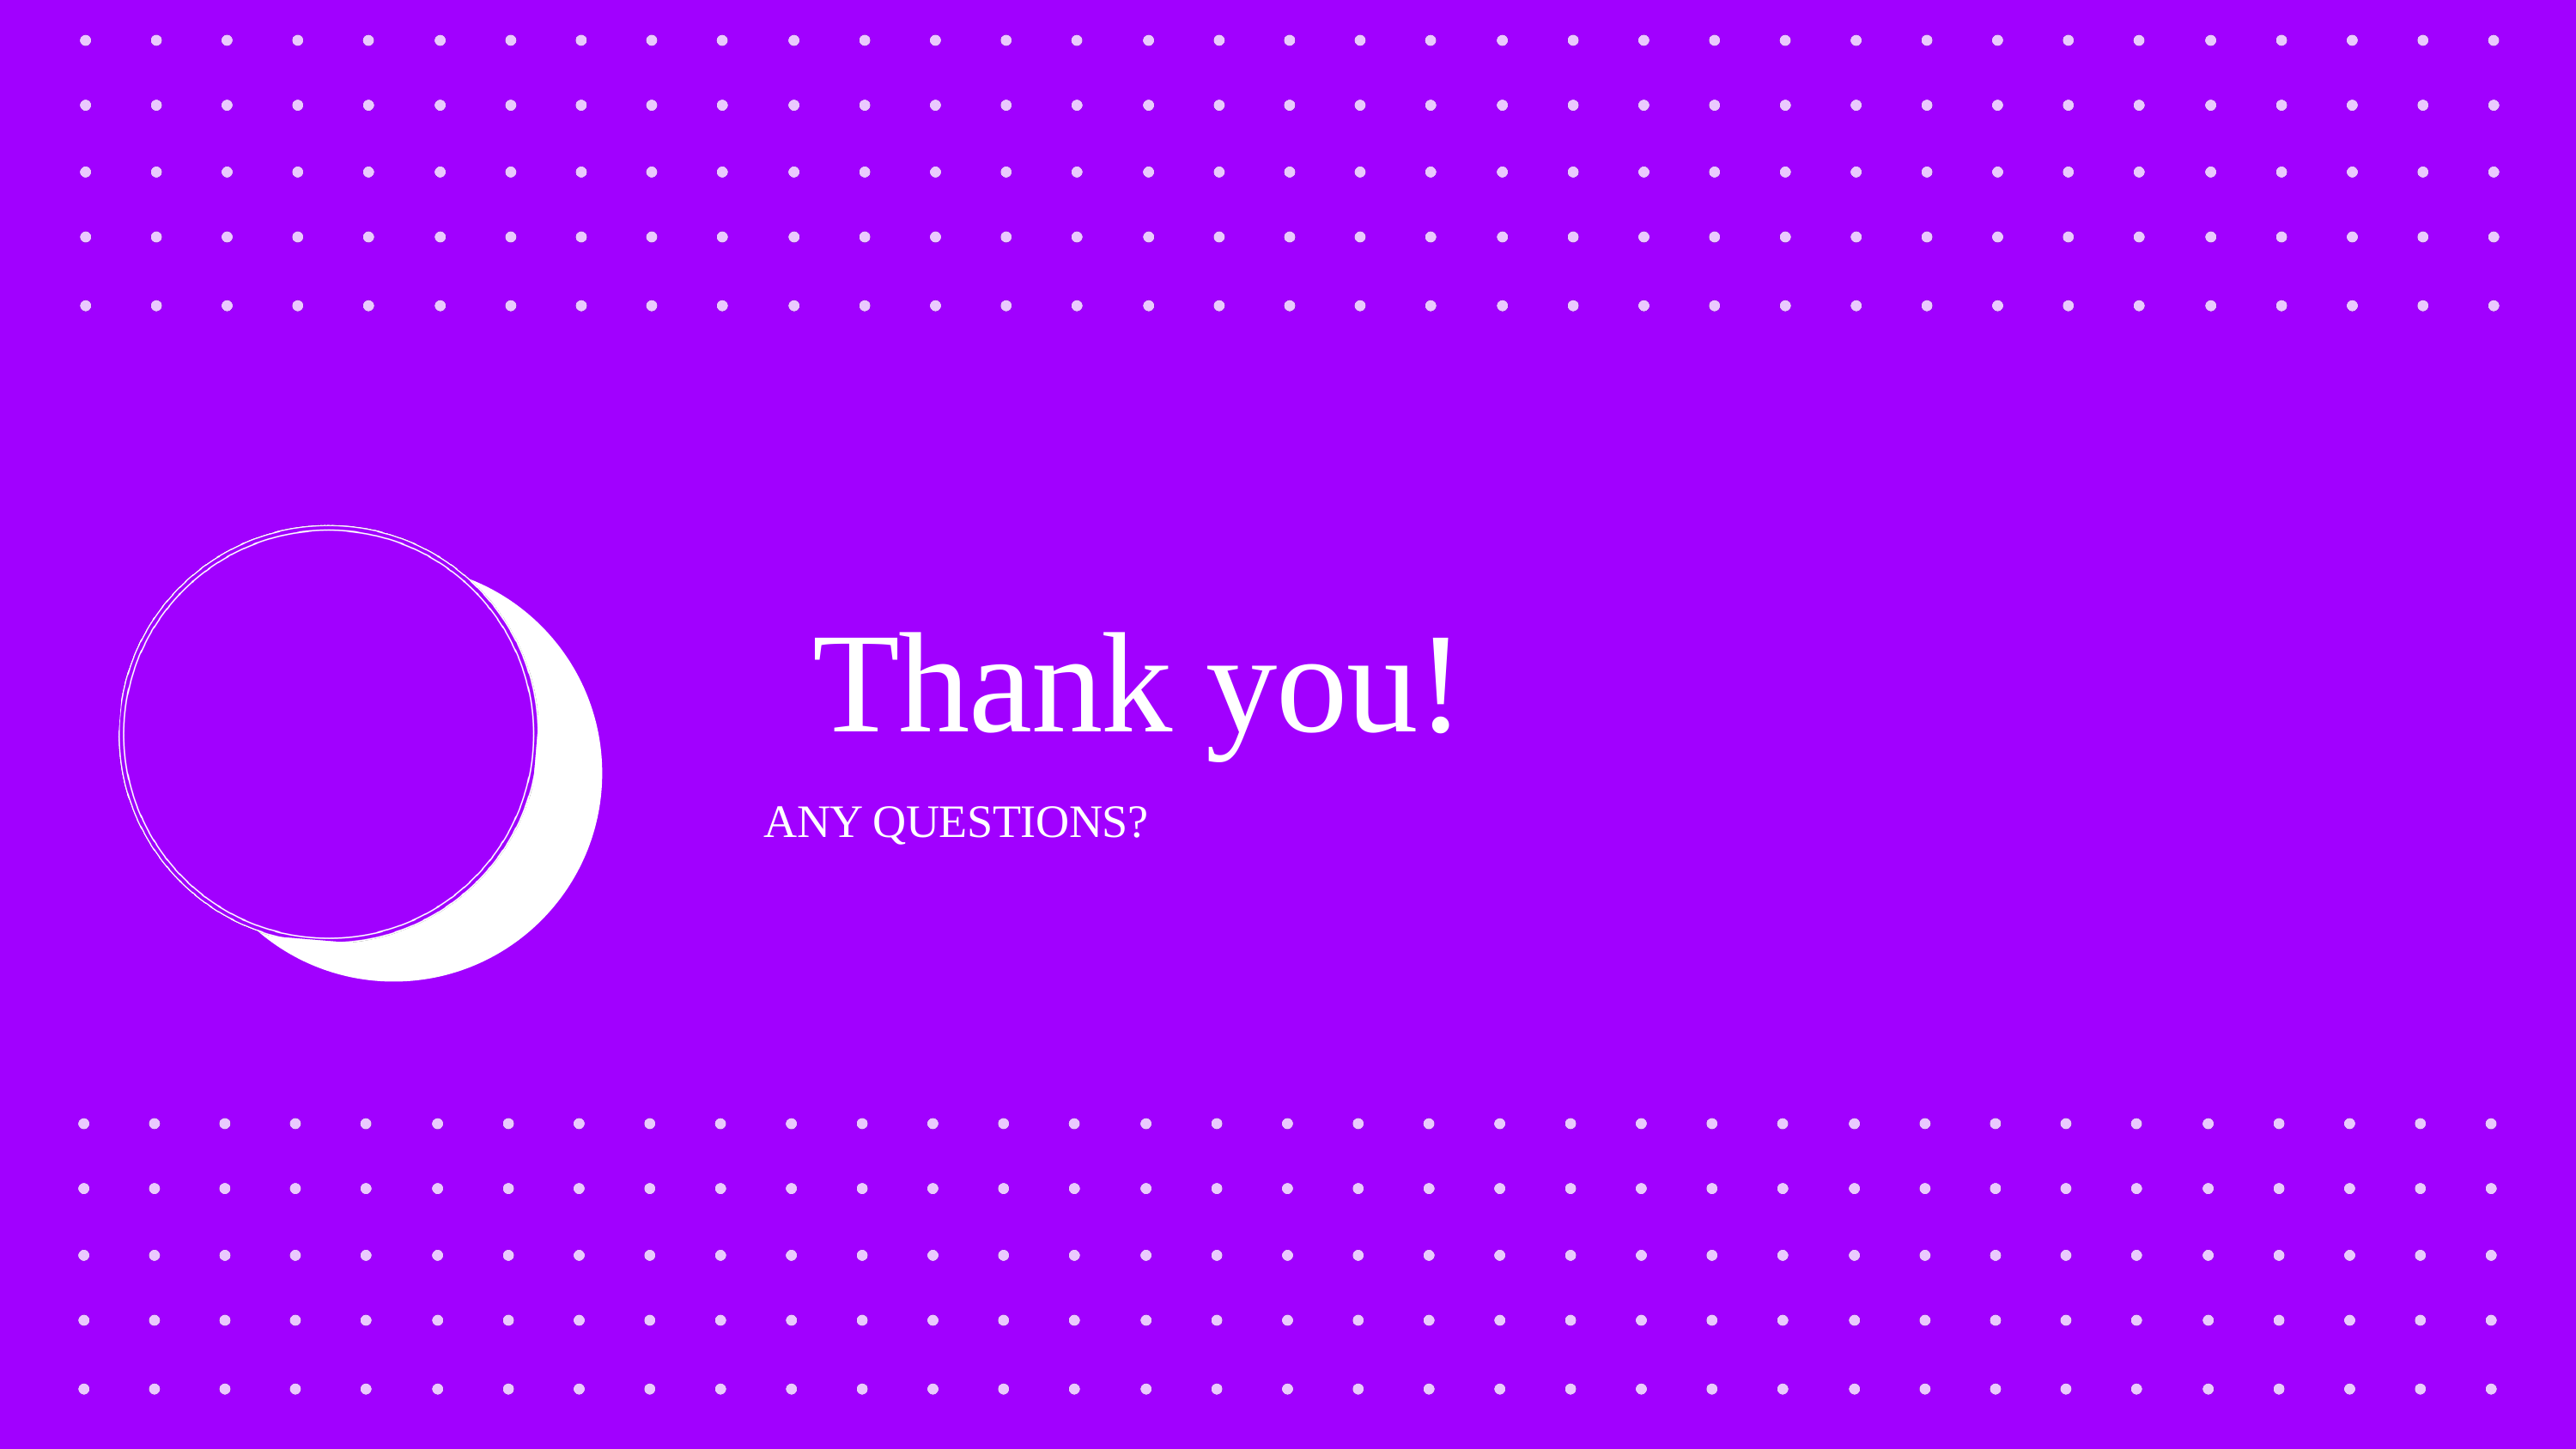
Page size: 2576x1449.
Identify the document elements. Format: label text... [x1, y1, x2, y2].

text_box Thank you! [657, 588, 1465, 761]
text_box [70, 1113, 2501, 1398]
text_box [72, 30, 2504, 315]
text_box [102, 506, 603, 982]
text_box ANY QUESTIONS? [763, 781, 1522, 847]
